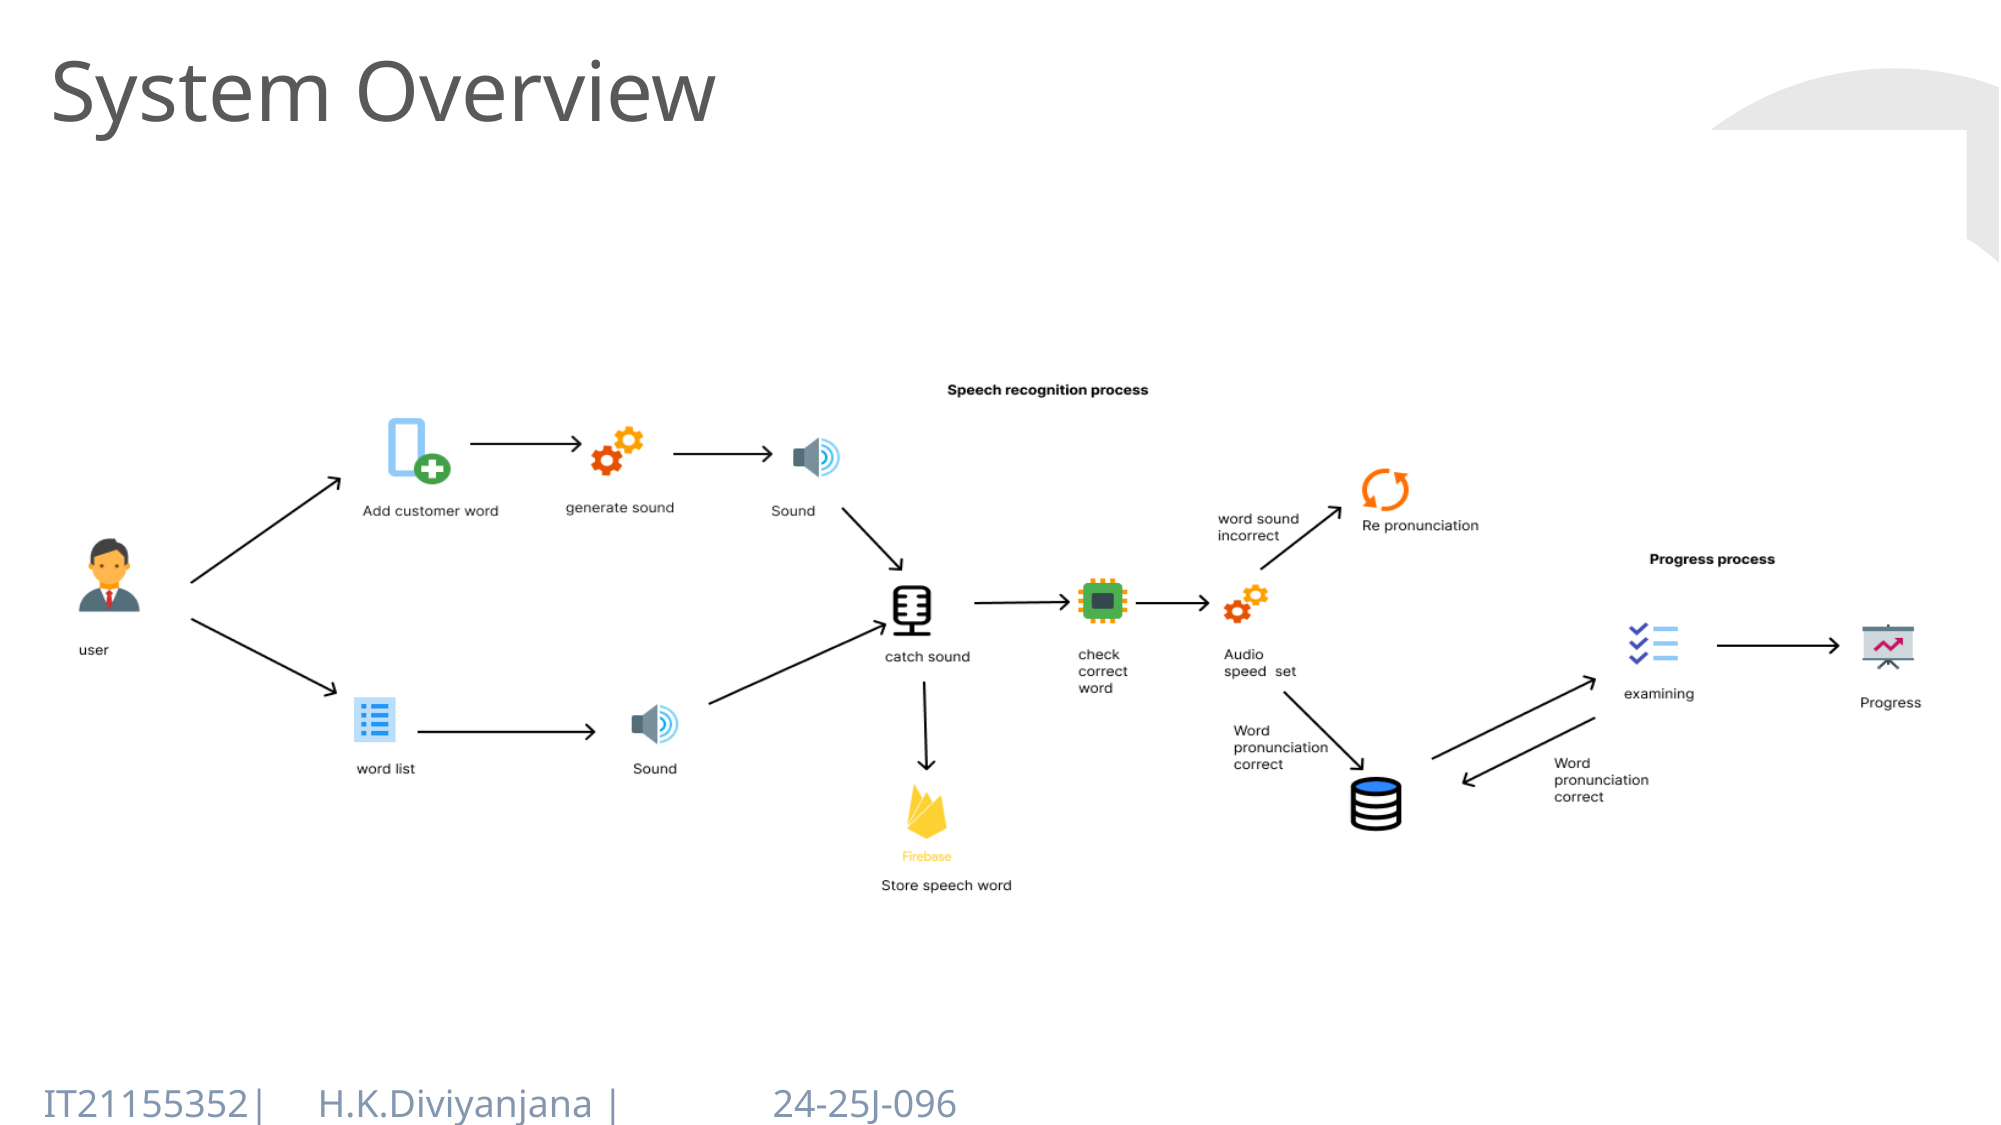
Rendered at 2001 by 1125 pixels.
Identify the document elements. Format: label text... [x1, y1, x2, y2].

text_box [43, 1049, 1039, 1125]
picture [25, 130, 1967, 1083]
title System Overview [50, 50, 1967, 130]
